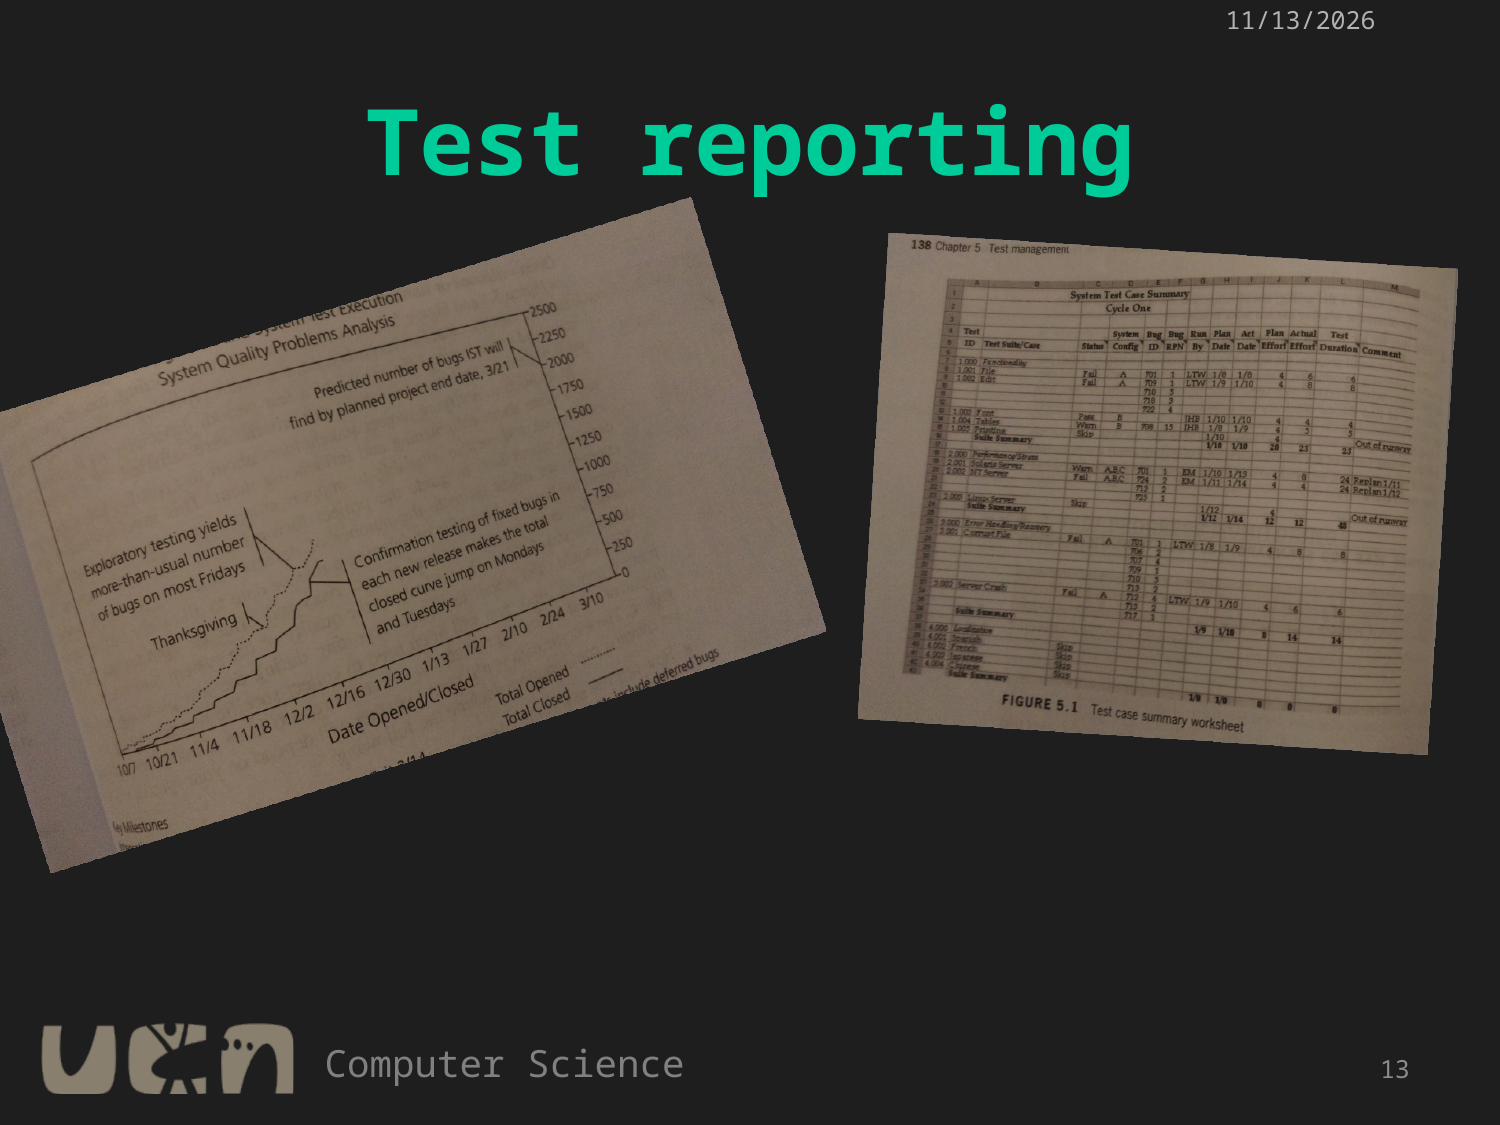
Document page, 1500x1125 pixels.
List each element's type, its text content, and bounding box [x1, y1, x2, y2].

title Test reporting [75, 45, 1425, 233]
picture [858, 233, 1458, 754]
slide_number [1210, 0, 1437, 52]
slide_number 13 [1210, 1035, 1425, 1106]
picture [0, 197, 826, 872]
